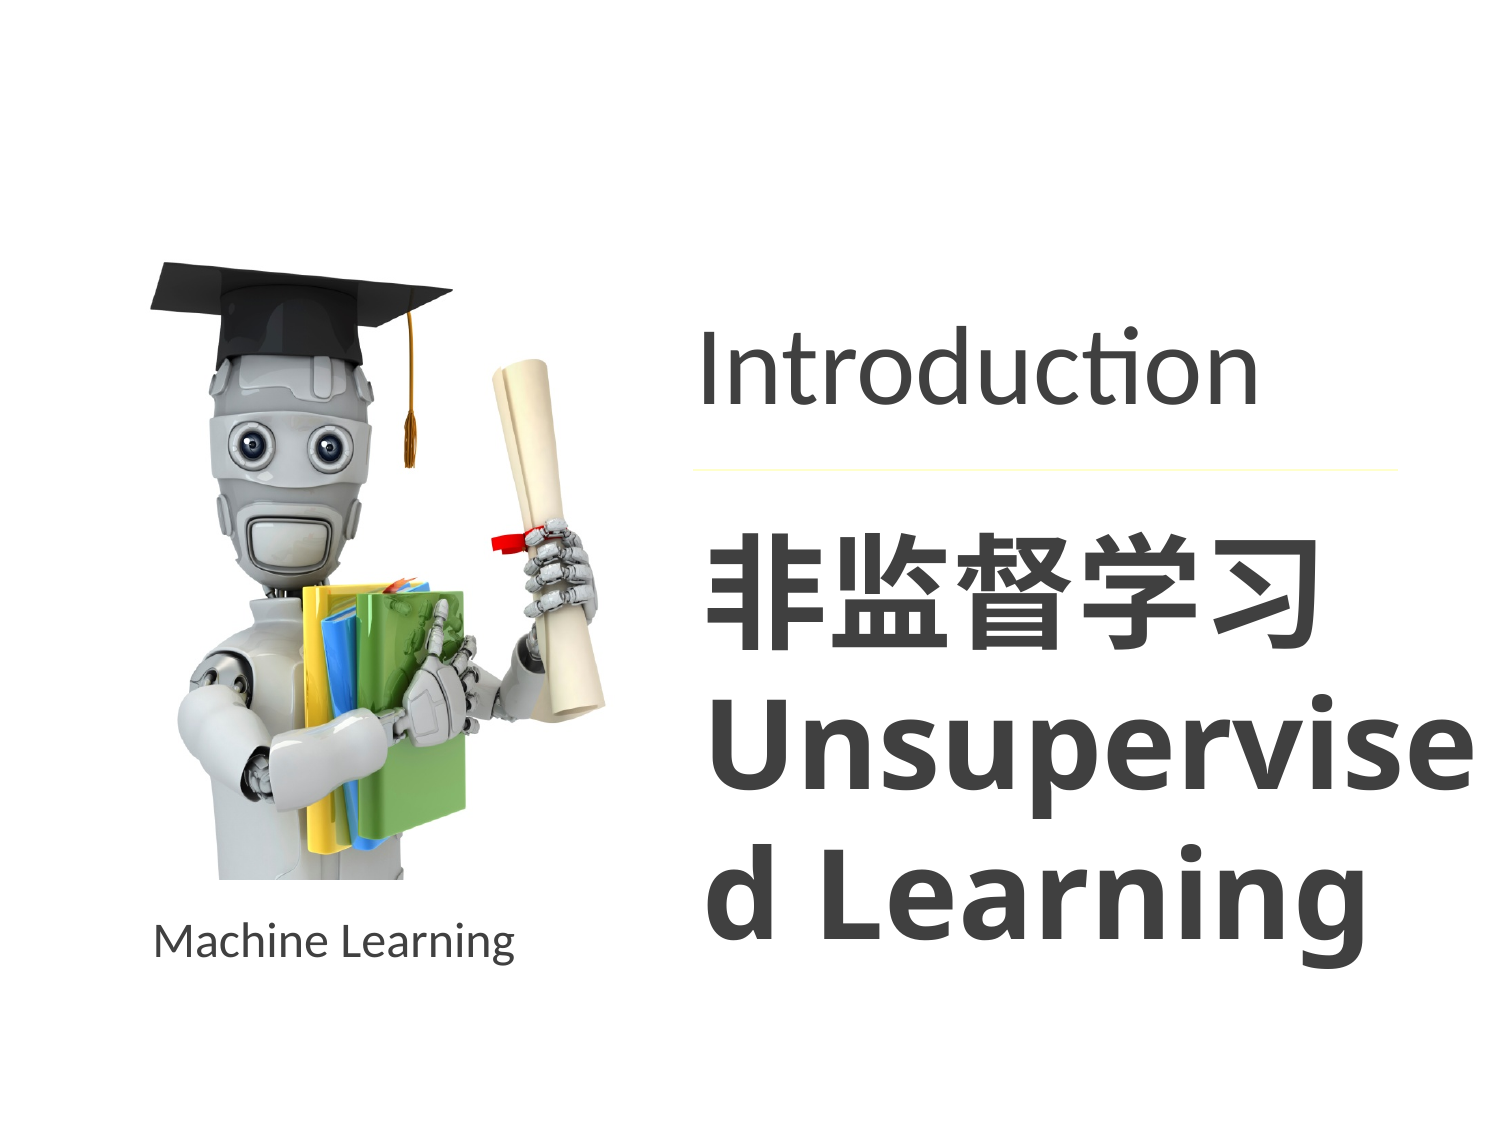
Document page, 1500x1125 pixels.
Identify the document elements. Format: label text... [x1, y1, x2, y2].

picture [112, 203, 638, 880]
text_box Introduction [680, 203, 1493, 517]
text_box Machine Learning [137, 880, 613, 1030]
title 非监督学习Unsupervised Learning [687, 507, 1500, 863]
